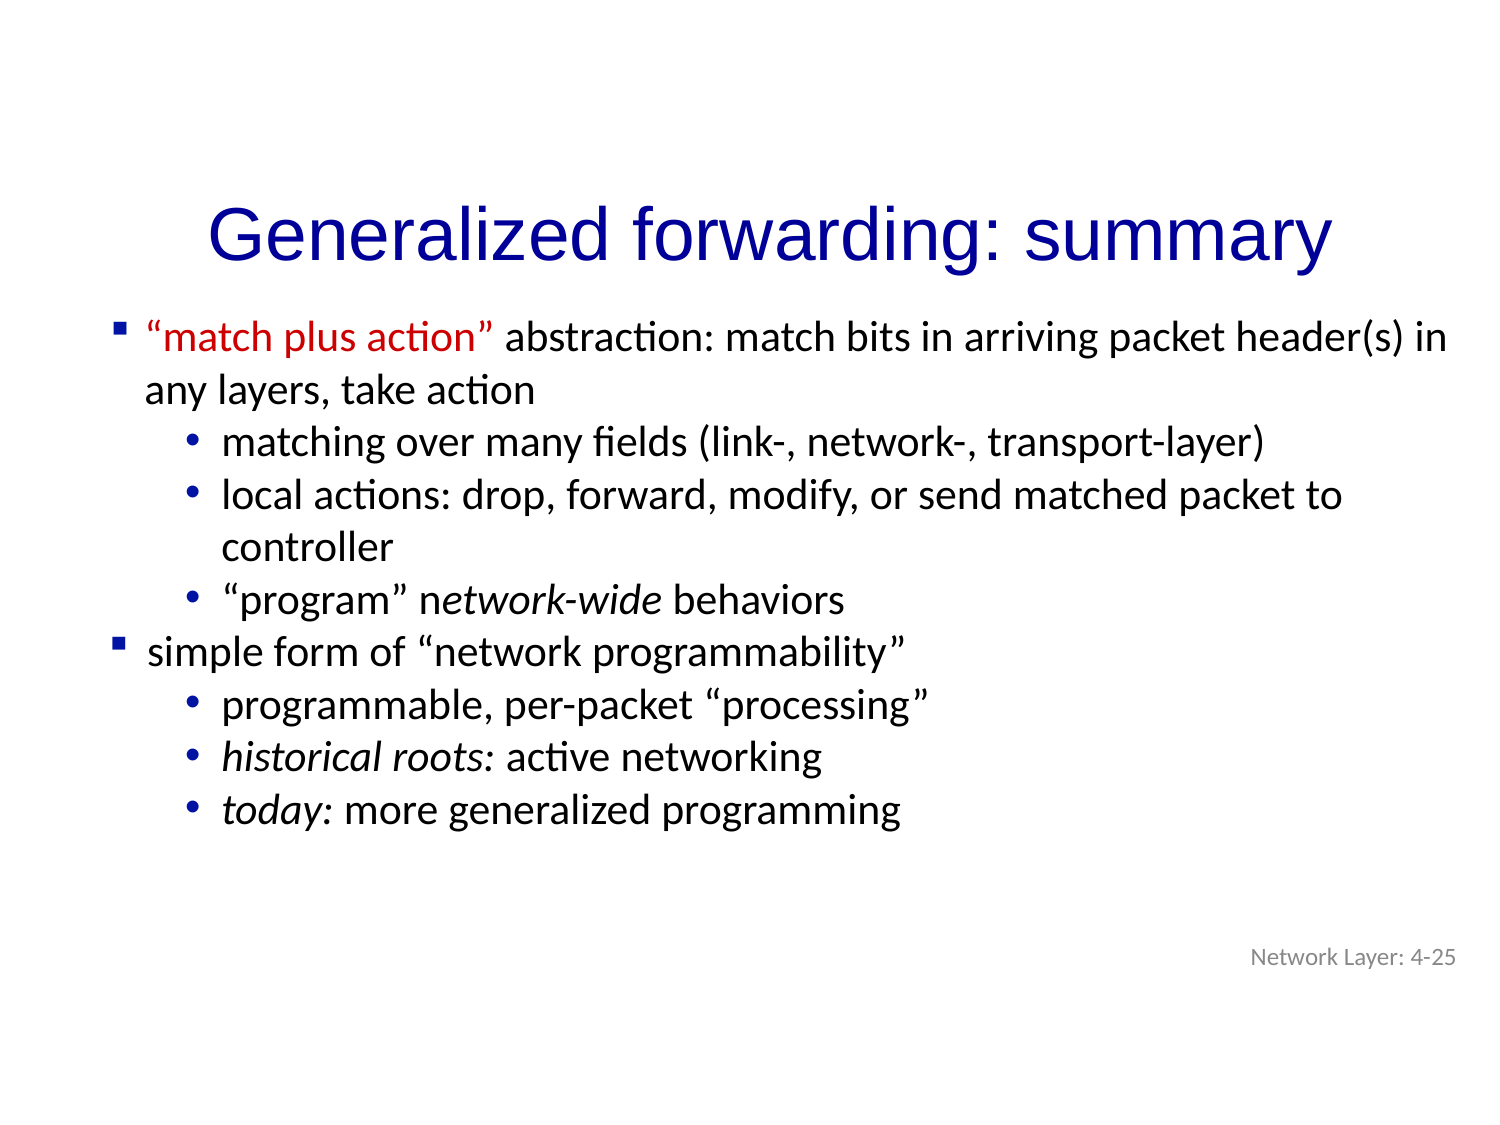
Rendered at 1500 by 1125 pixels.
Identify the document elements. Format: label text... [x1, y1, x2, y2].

text_box “match plus action” abstraction: match bits in arriving packet header(s) in any layers, take action matching over many fields (link-, network-, transport-layer) local actions: drop, forward, modify, or send matched packet to controller “program” network-wide behaviors simple form of “network programmability” programmable, per-packet “processing” historical roots: active networking today: more generalized programming [93, 300, 1480, 841]
title Generalized forwarding: summary [103, 175, 1438, 286]
slide_number Network Layer: 4-25 [1134, 933, 1472, 979]
